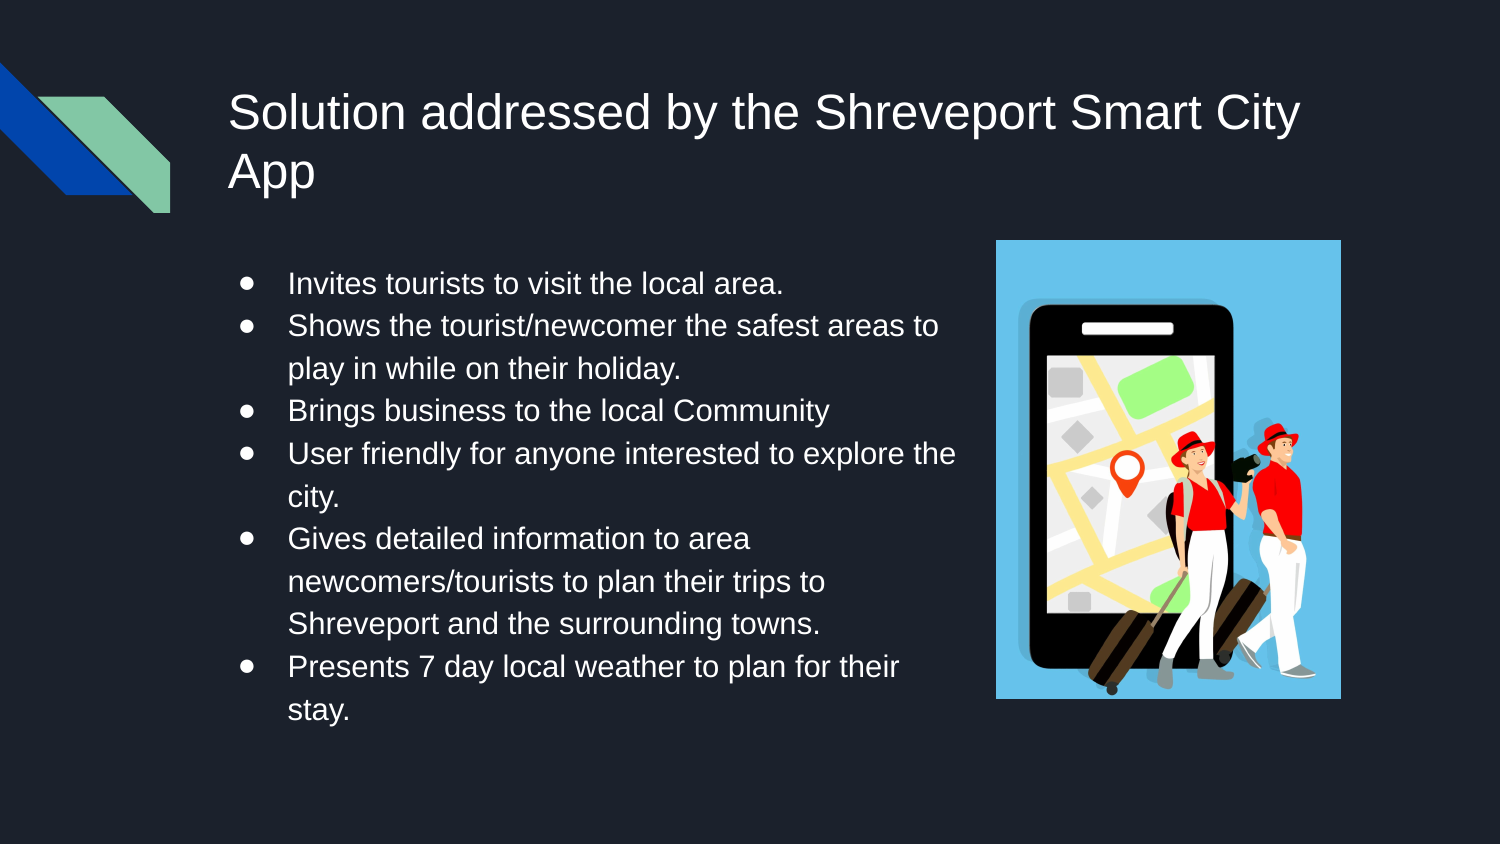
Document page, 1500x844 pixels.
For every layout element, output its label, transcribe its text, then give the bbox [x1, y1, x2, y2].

picture [996, 239, 1341, 699]
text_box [1018, 213, 1452, 775]
list Invites tourists to visit the local area. Shows the tourist/newcomer the safest areas to play in while on their holiday. Brings business to the local Community User friendly for anyone interested to explore the city. Gives detailed information to area newcomers/tourists to plan their trips to Shreveport and the surrounding towns. Presents 7 day local weather to plan for their stay. [496, 242, 976, 744]
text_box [60, 213, 493, 775]
title Solution addressed by the Shreveport Smart City App [212, 64, 1327, 215]
